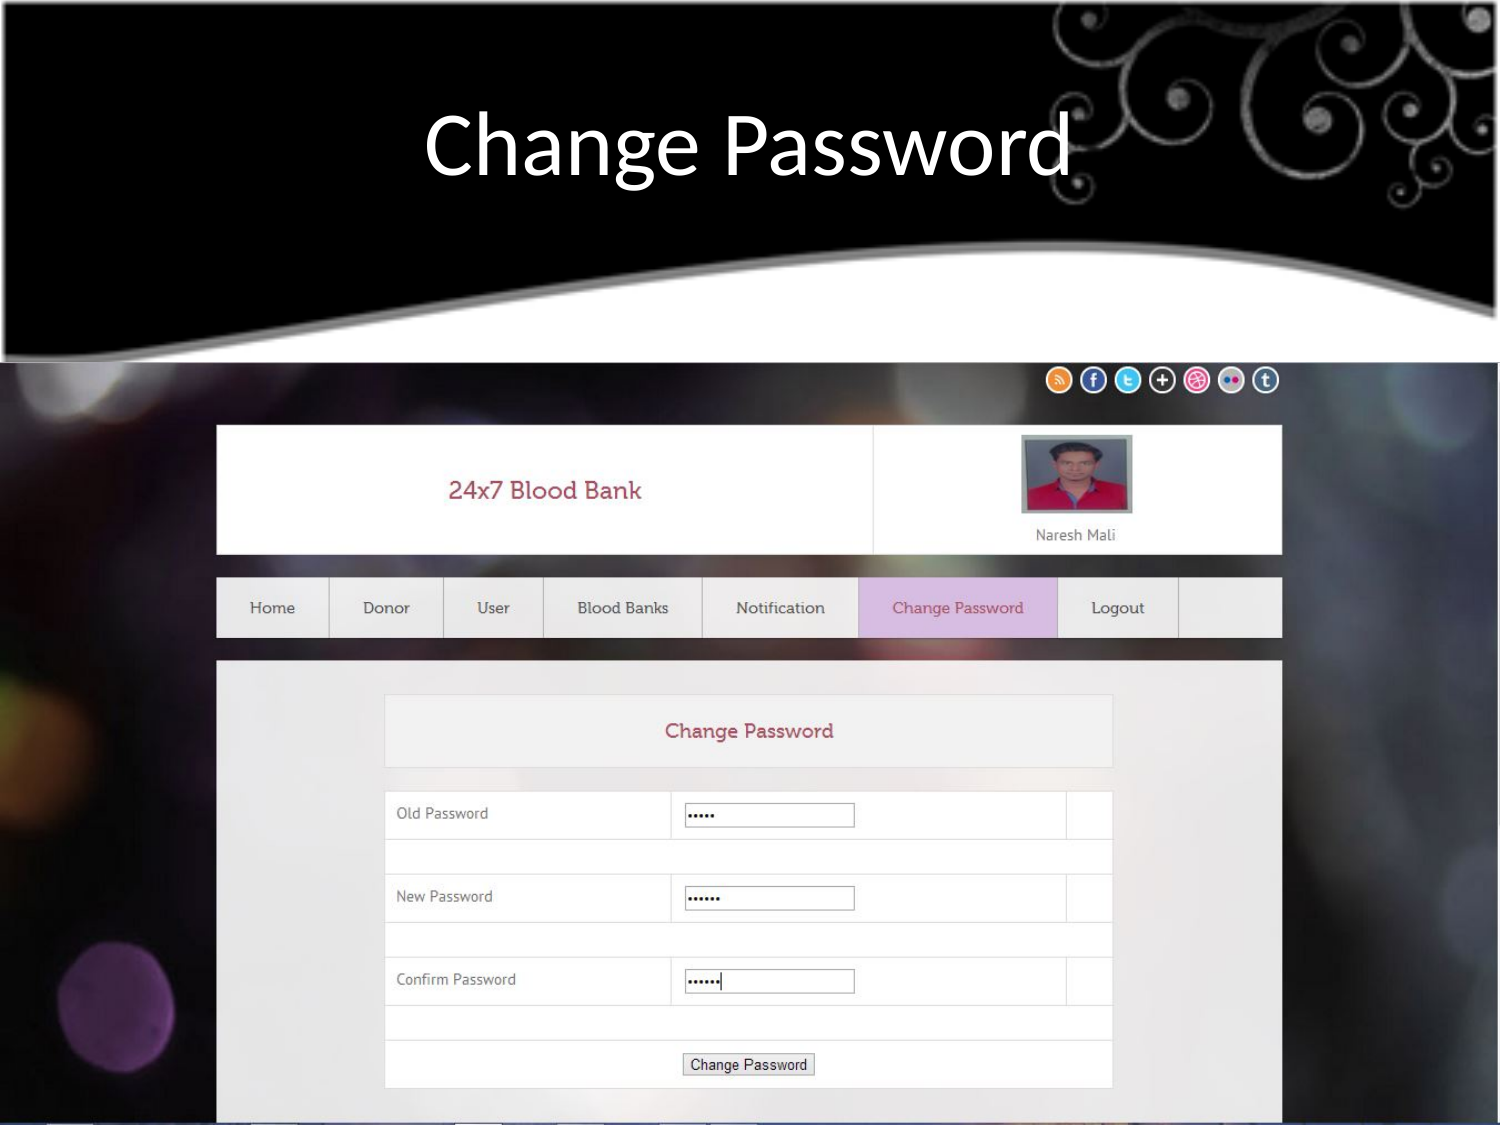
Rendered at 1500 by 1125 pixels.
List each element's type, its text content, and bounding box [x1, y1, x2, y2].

picture [0, 0, 1500, 362]
title Change Password [74, 44, 1426, 233]
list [0, 362, 1500, 1125]
